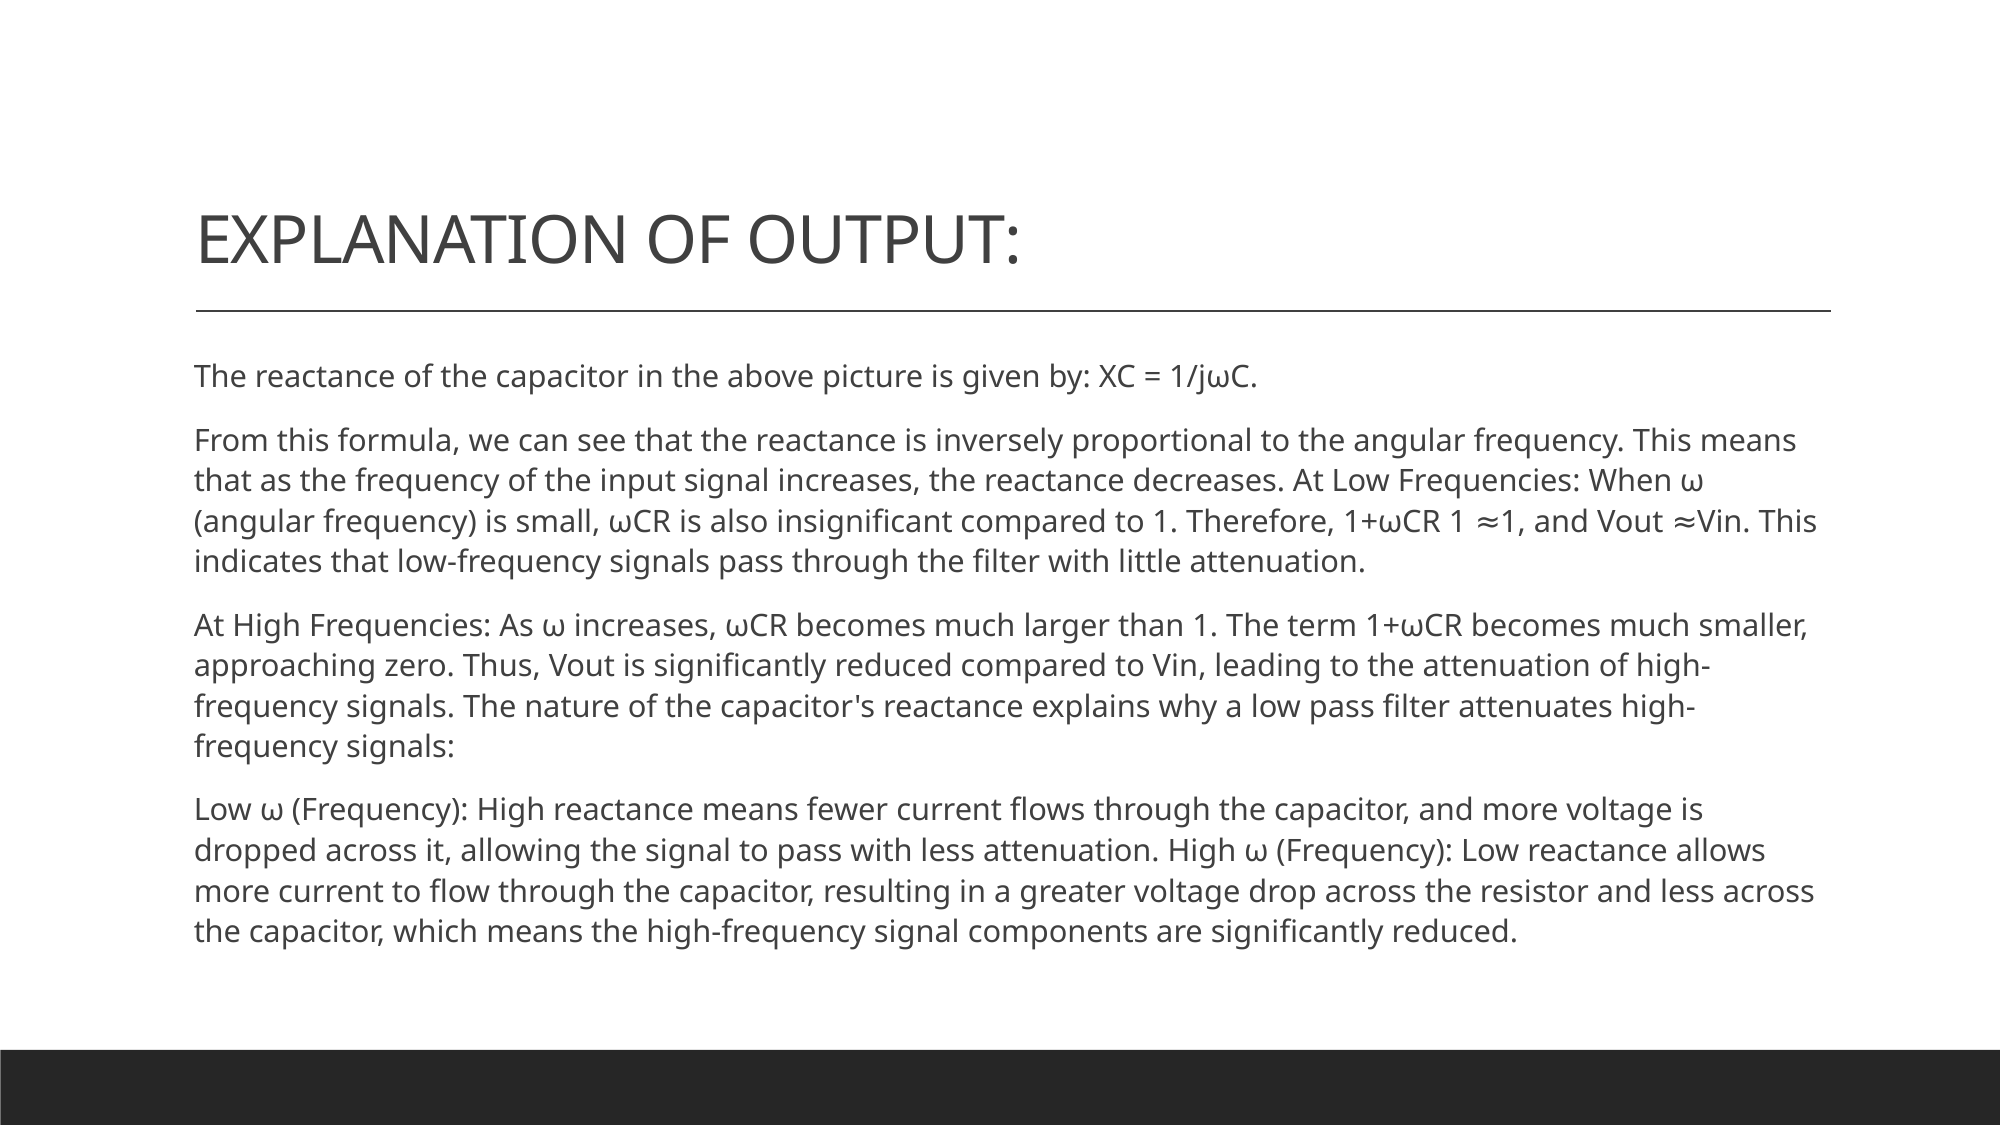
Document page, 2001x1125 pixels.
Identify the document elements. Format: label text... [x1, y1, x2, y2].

title EXPLANATION OF OUTPUT: [180, 47, 1830, 285]
list The reactance of the capacitor in the above picture is given by: XC = 1/jωC. From this formula, we can see that the reactance is inversely proportional to the angular frequency. This means that as the frequency of the input signal increases, the reactance decreases. At Low Frequencies: When ω (angular frequency) is small, ωCR is also insignificant compared to 1. Therefore, 1+ωCR 1 ≈1, and Vout ≈Vin. This indicates that low-frequency signals pass through the filter with little attenuation. At High Frequencies: As ω increases, ωCR becomes much larger than 1. The term 1+ωCR becomes much smaller, approaching zero. Thus, Vout is significantly reduced compared to Vin, leading to the attenuation of high-frequency signals. The nature of the capacitor's reactance explains why a low pass filter attenuates high-frequency signals: Low ω (Frequency): High reactance means fewer current flows through the capacitor, and more voltage is dropped across it, allowing the signal to pass with less attenuation. High ω (Frequency): Low reactance allows more current to flow through the capacitor, resulting in a greater voltage drop across the resistor and less across the capacitor, which means the high-frequency signal components are significantly reduced. [180, 345, 1830, 963]
